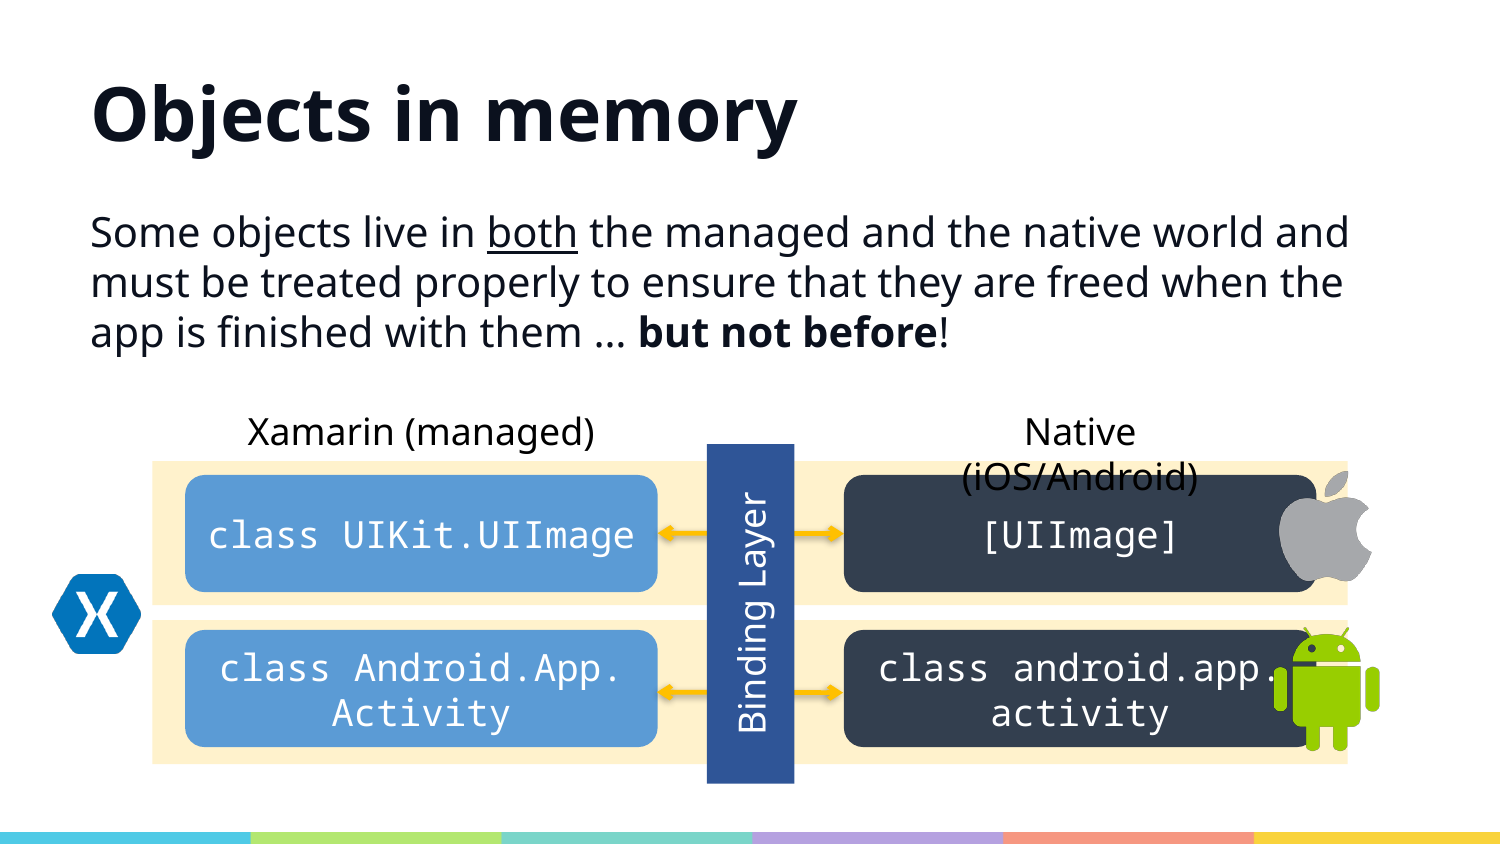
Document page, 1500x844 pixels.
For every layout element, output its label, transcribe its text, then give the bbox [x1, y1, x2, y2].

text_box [52, 400, 1390, 784]
list Some objects live in both the managed and the native world and must be treated properly to ensure that they are freed when the app is finished with them … but not before! [75, 198, 1425, 385]
title Objects in memory [75, 41, 1425, 183]
